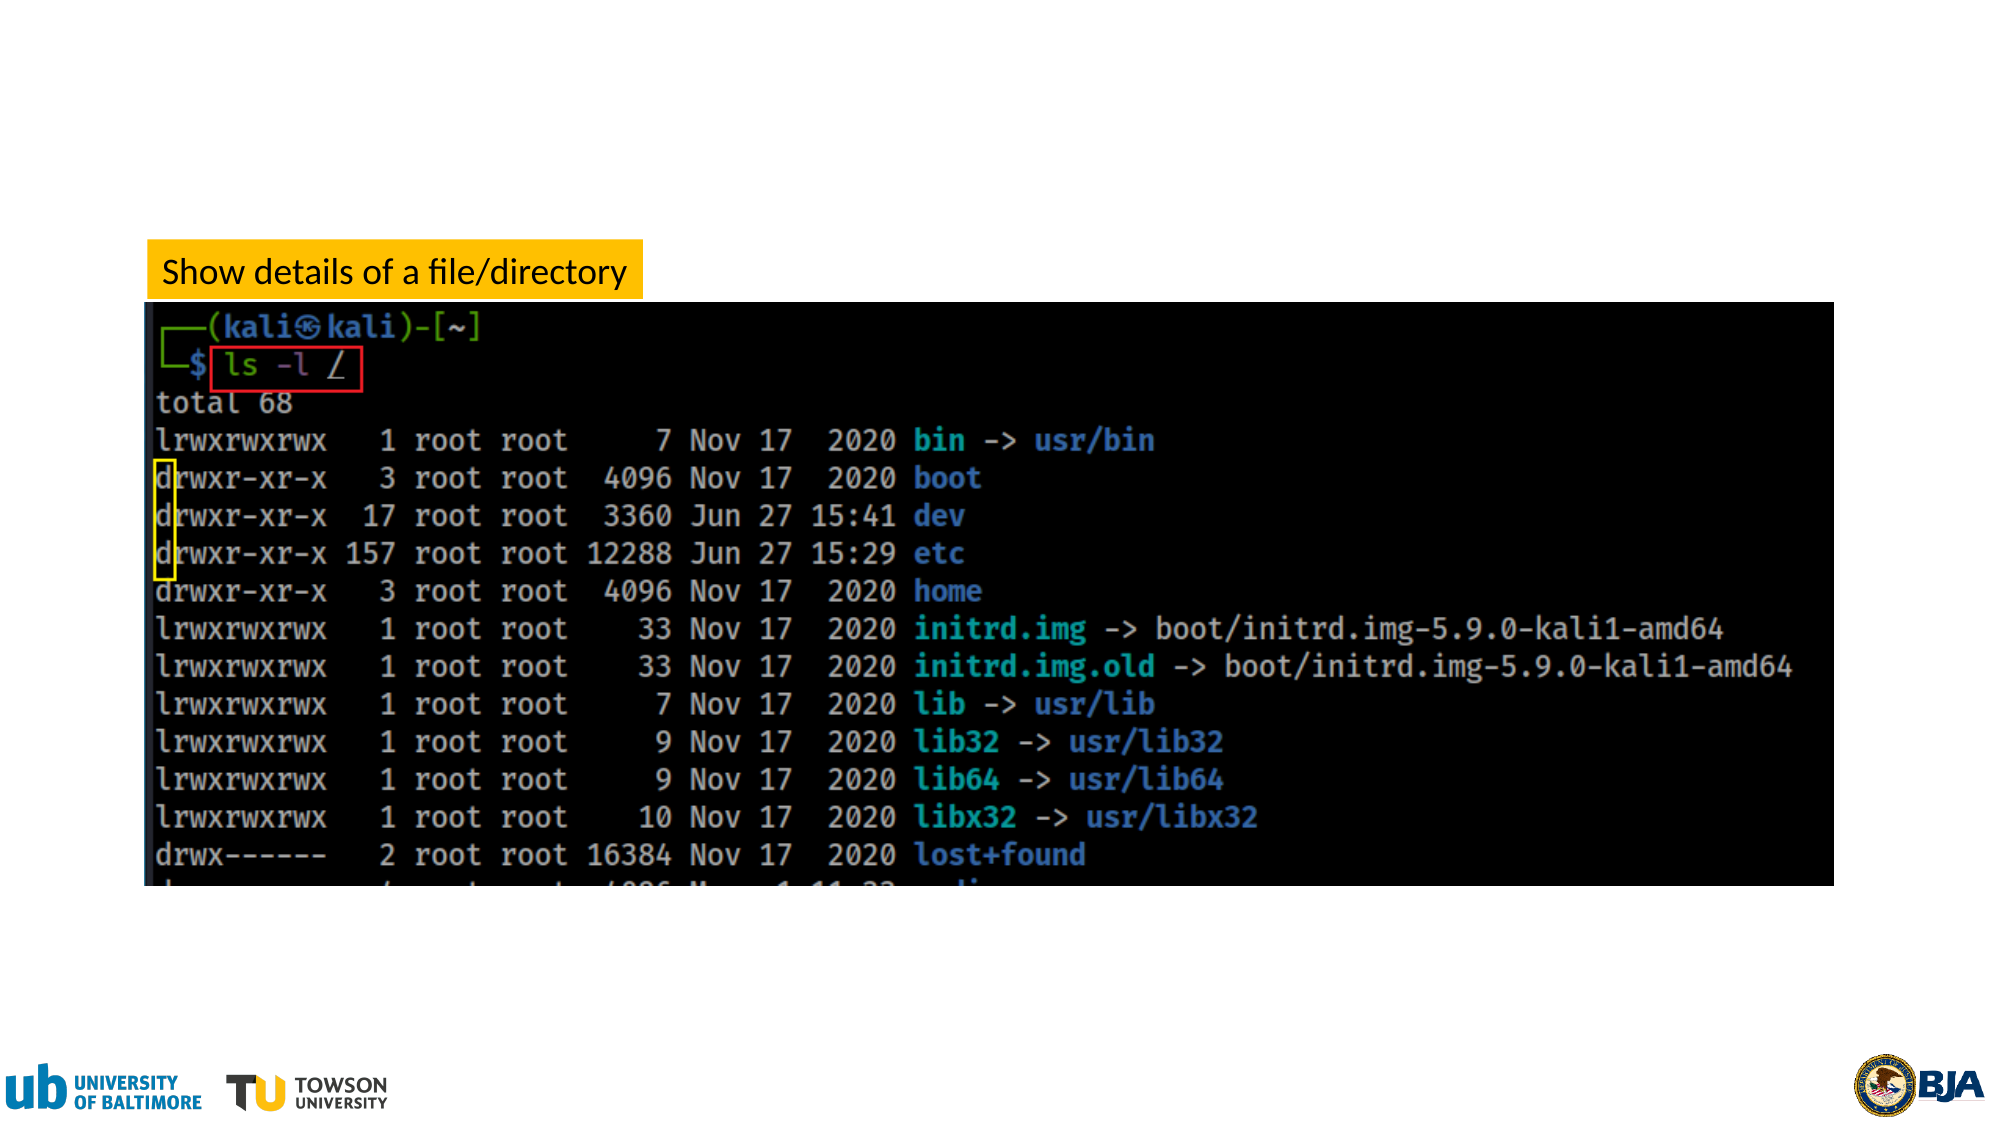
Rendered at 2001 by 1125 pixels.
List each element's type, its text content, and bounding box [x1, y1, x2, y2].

picture [0, 1031, 407, 1125]
text_box Show details of a file/directory [147, 239, 643, 299]
picture [1854, 1054, 1986, 1117]
picture [144, 302, 1834, 886]
